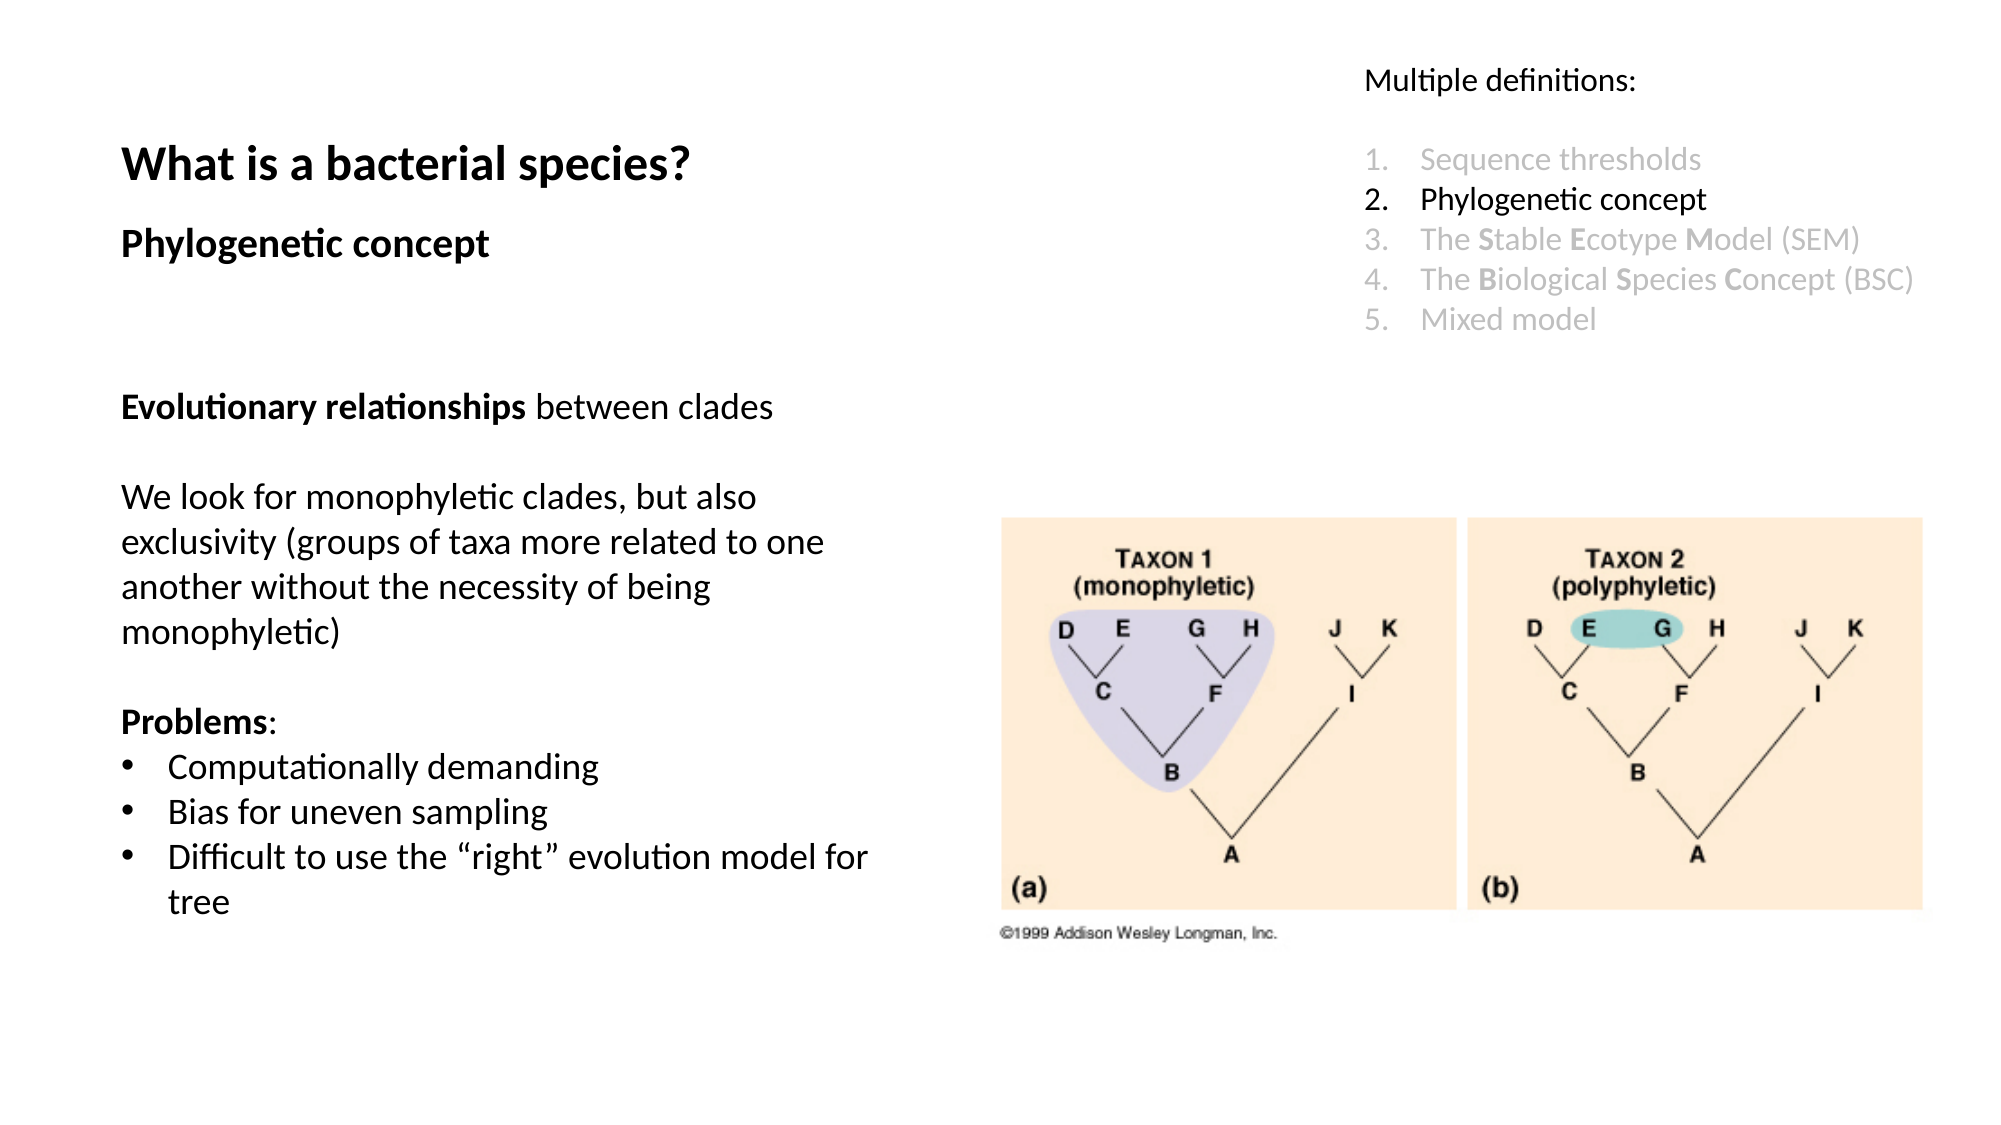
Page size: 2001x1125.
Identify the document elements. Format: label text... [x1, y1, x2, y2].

text_box Multiple definitions: Sequence thresholds Phylogenetic concept The Stable Ecotype Model (SEM) The Biological Species Concept (BSC) Mixed model [1349, 50, 1963, 345]
text_box What is a bacterial species? Phylogenetic concept [106, 123, 1107, 279]
text_box Evolutionary relationships between clades We look for monophyletic clades, but also exclusivity (groups of taxa more related to one another without the necessity of being monophyletic) Problems: Computationally demanding Bias for uneven sampling Difficult to use the “right” evolution model for tree [106, 374, 903, 930]
picture [973, 489, 1933, 968]
